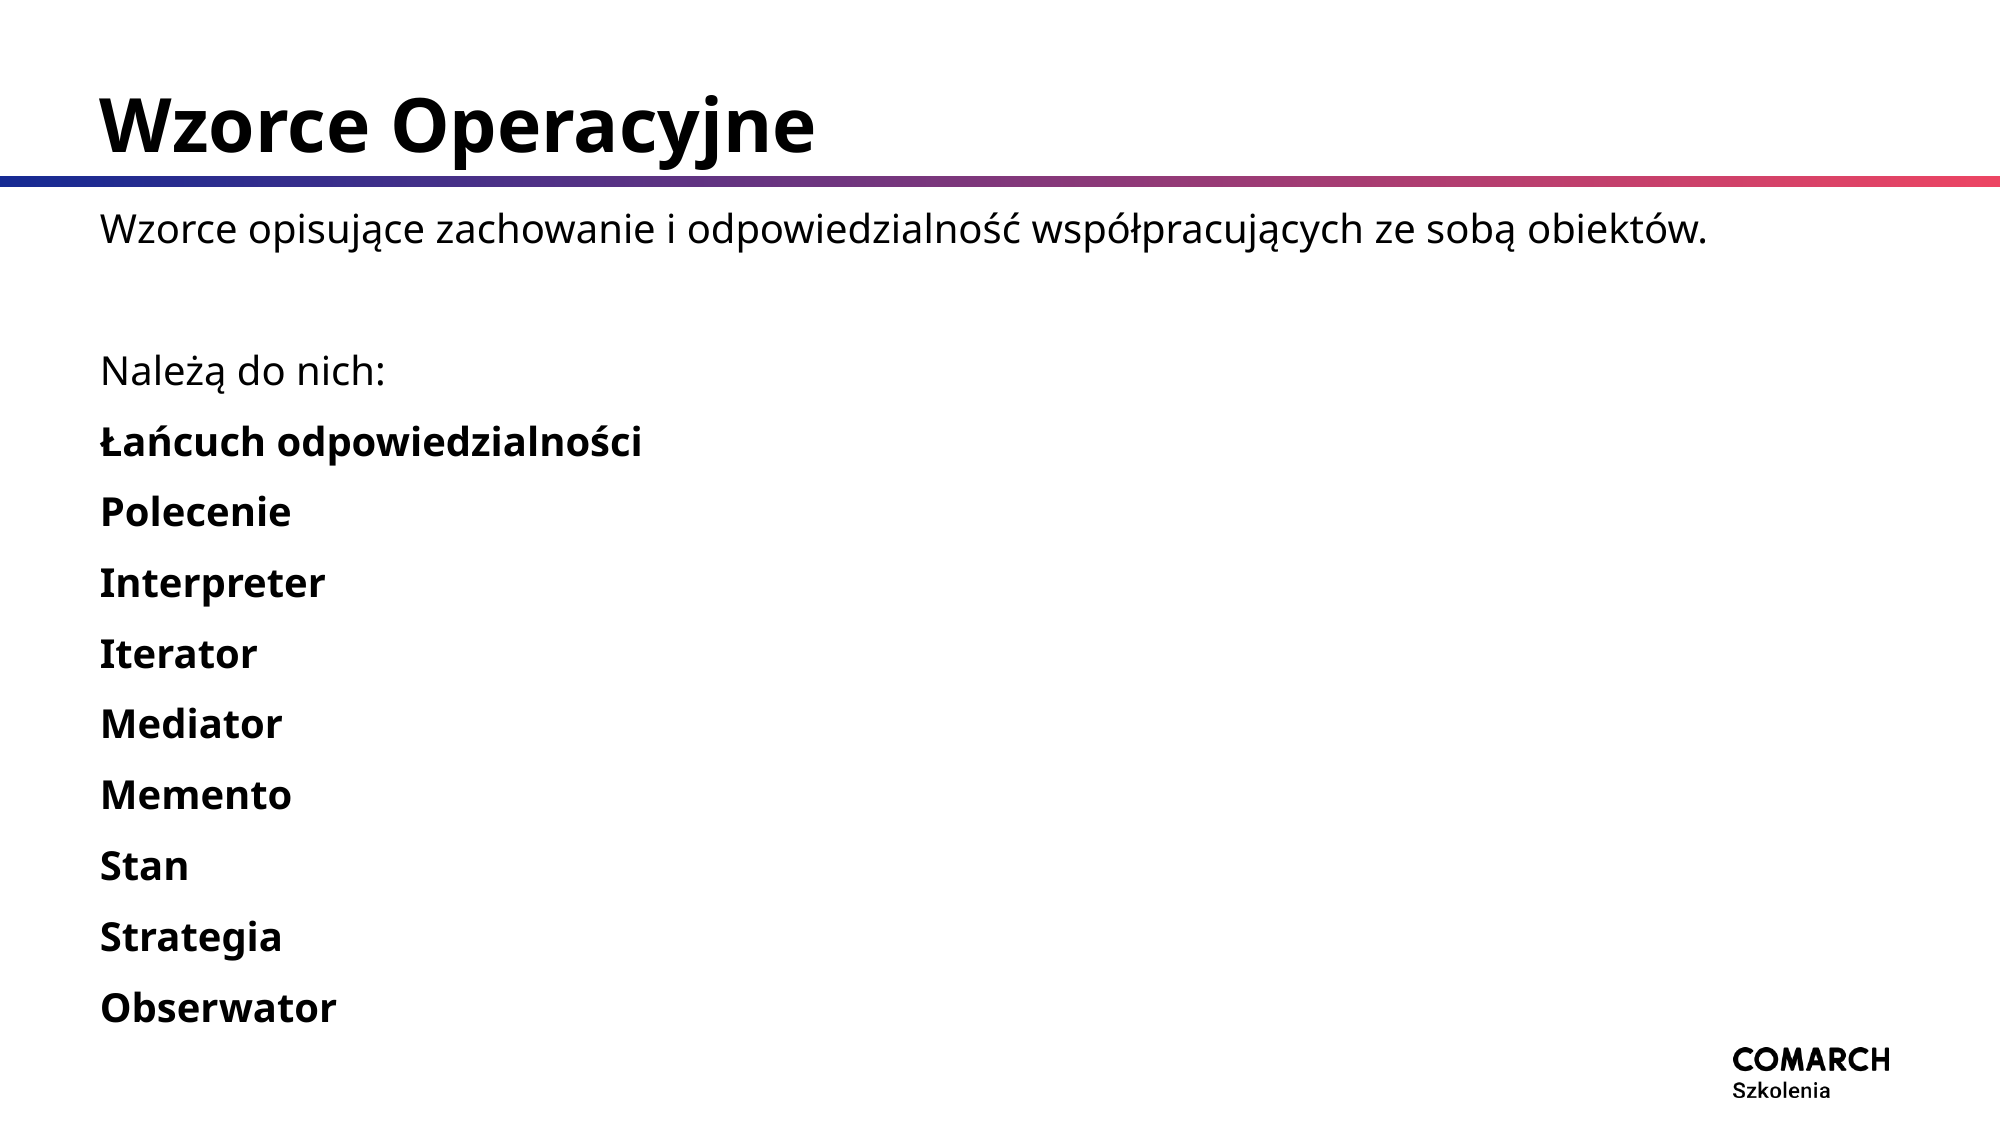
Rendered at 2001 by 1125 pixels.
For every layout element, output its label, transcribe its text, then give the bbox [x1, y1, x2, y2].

list Wzorce opisujące zachowanie i odpowiedzialność współpracujących ze sobą obiektów. Należą do nich: Łańcuch odpowiedzialności Polecenie Interpreter Iterator Mediator Memento Stan Strategia Obserwator [99, 186, 1902, 1043]
title Wzorce Operacyjne [99, 25, 1900, 176]
picture [1733, 1047, 1889, 1098]
